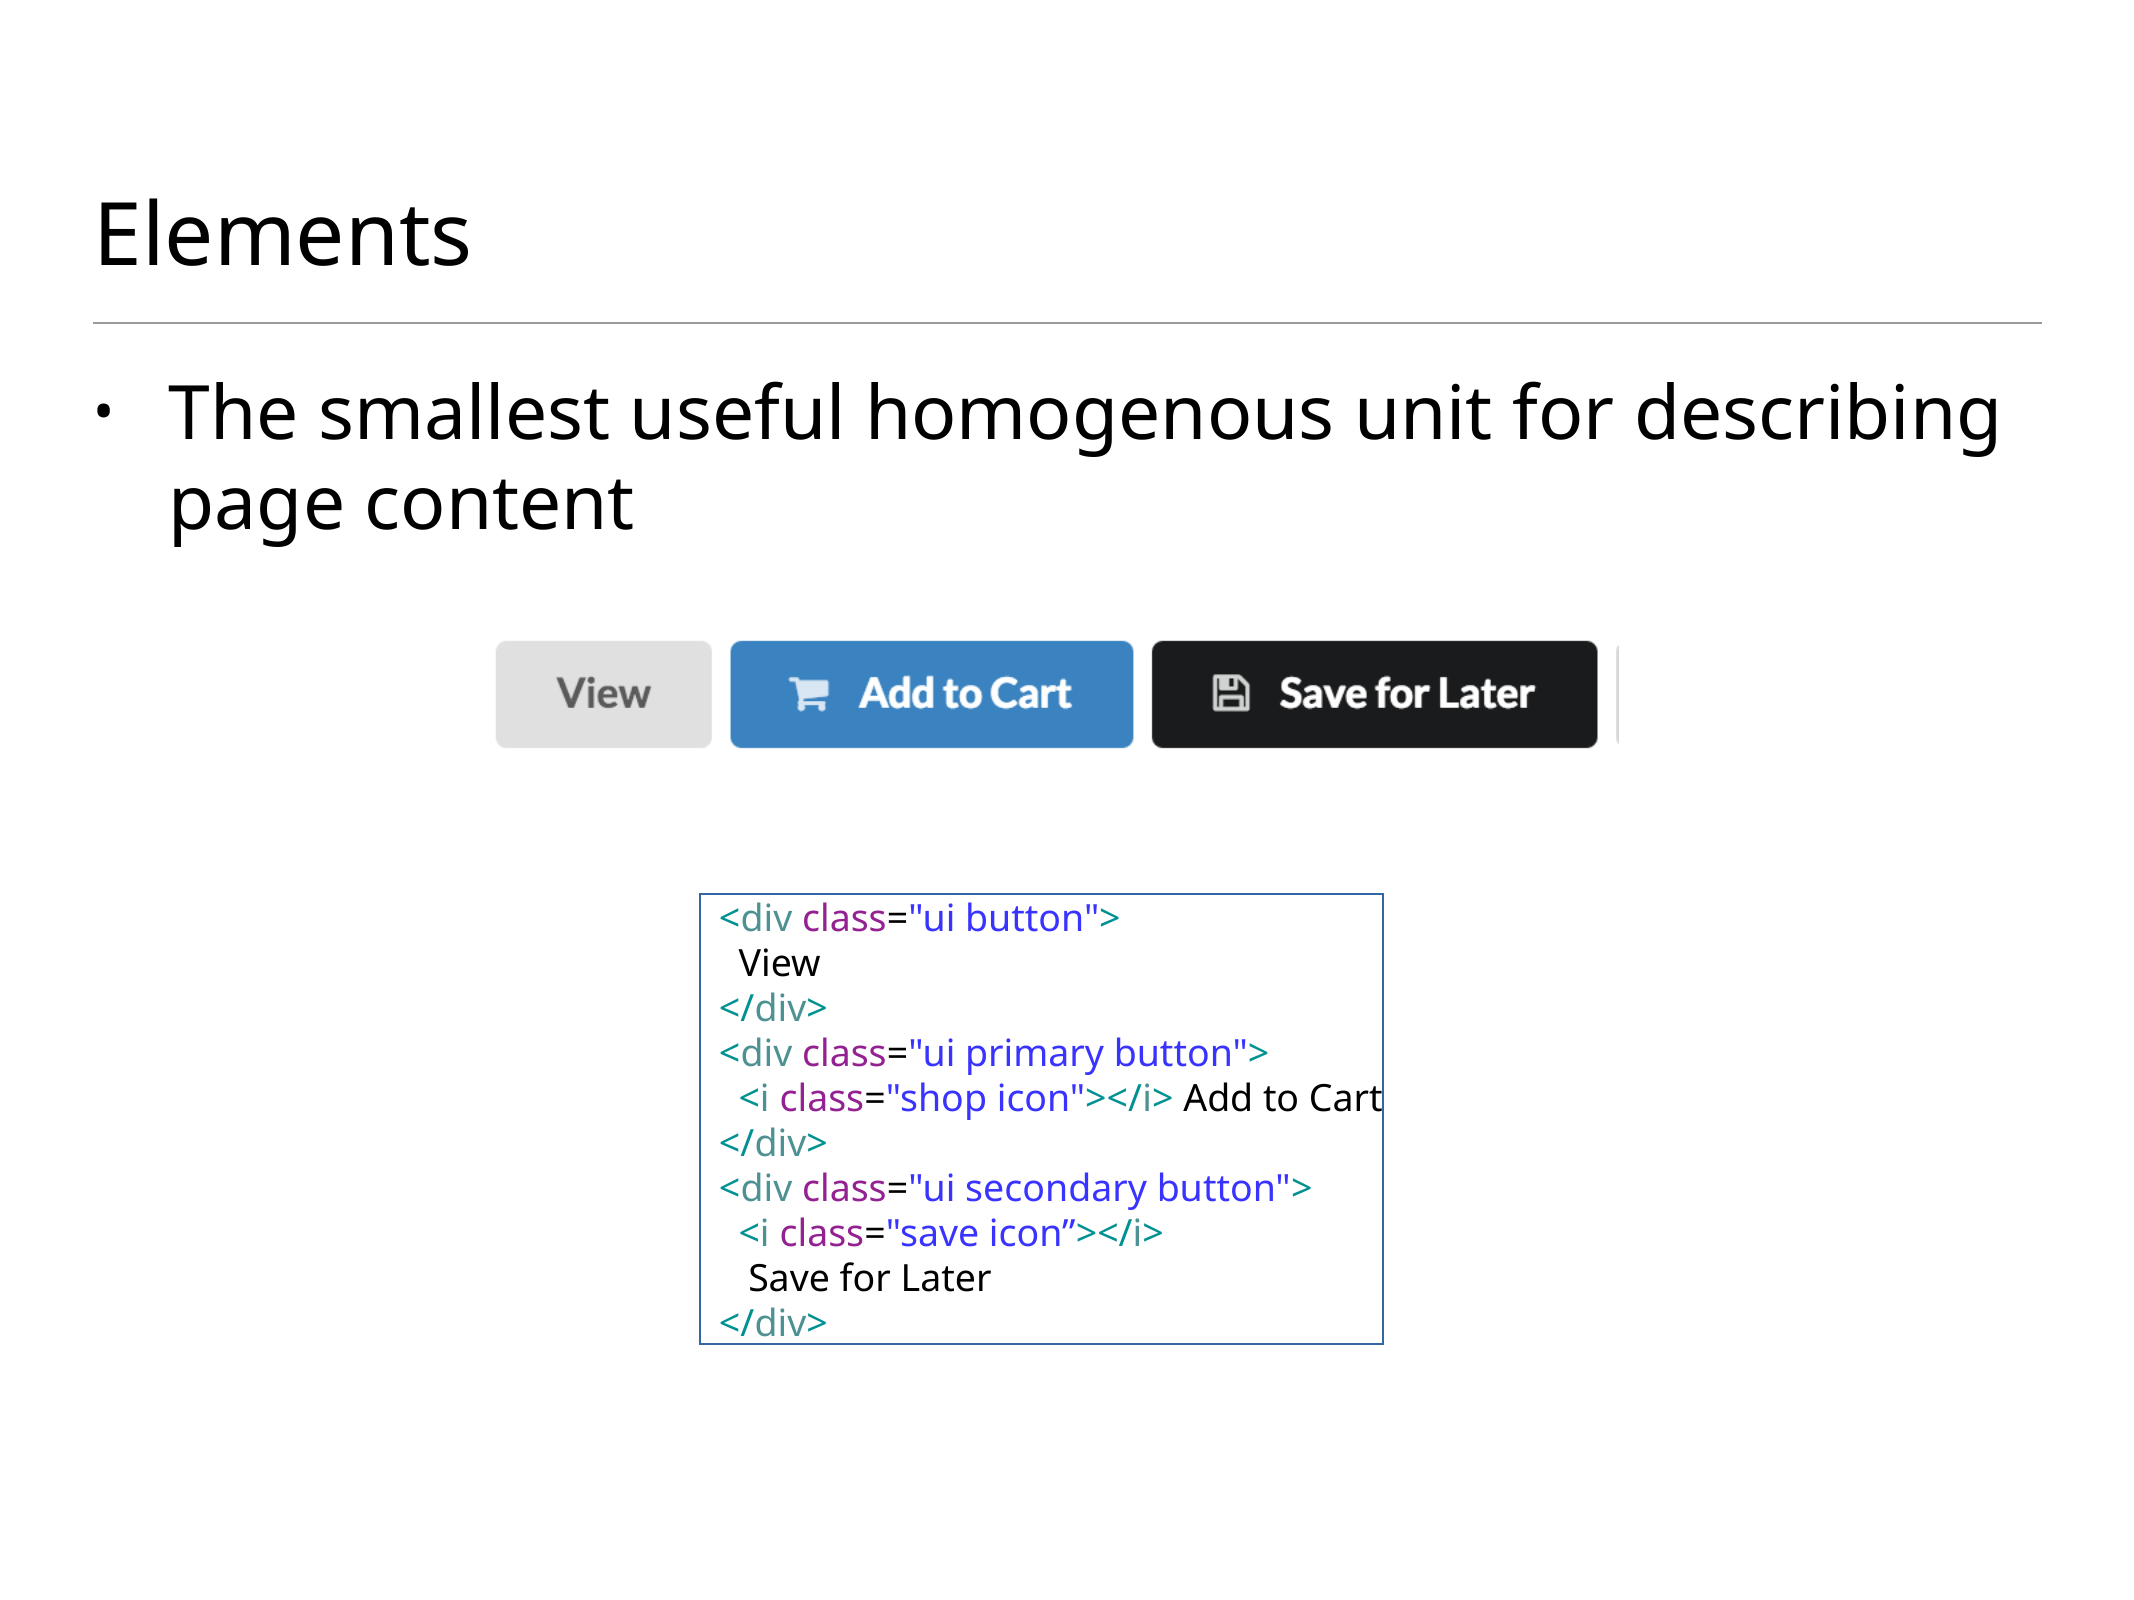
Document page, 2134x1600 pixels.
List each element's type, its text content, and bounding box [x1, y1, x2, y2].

picture [463, 617, 1619, 791]
text_box <div class="ui button"> View </div> <div class="ui primary button"> <i class="shop icon"></i> Add to Cart </div> <div class="ui secondary button"> <i class="save icon”></i> Save for Later </div> [699, 893, 1384, 1344]
list The smallest useful homogenous unit for describing page content [93, 364, 2041, 1045]
title Elements [93, 53, 2041, 284]
